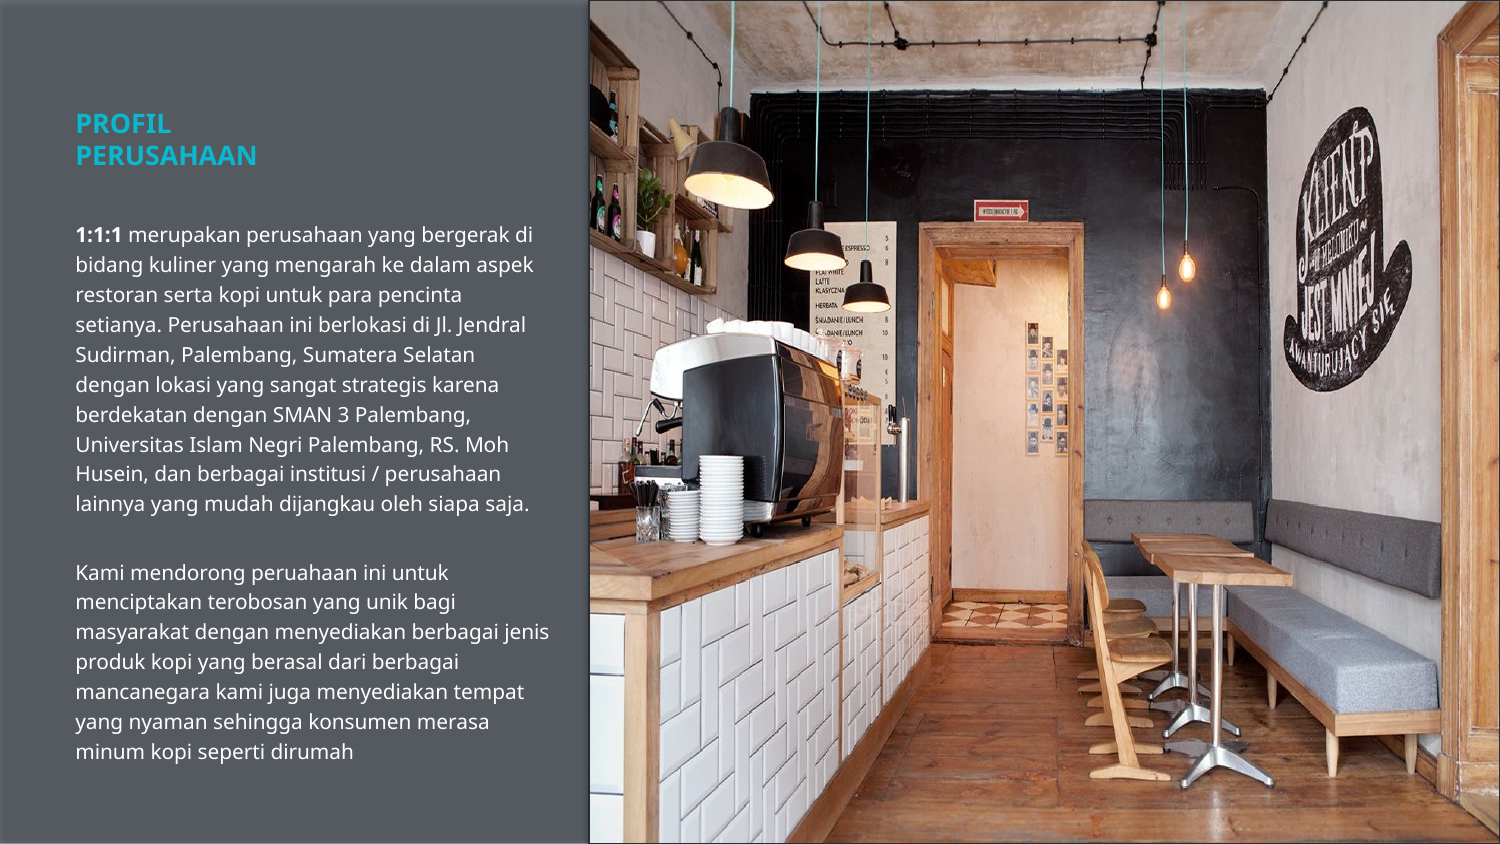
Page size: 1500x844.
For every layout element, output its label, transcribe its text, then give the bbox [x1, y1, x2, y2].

list 1:1:1 merupakan perusahaan yang bergerak di bidang kuliner yang mengarah ke dalam aspek restoran serta kopi untuk para pencinta setianya. Perusahaan ini berlokasi di Jl. Jendral Sudirman, Palembang, Sumatera Selatan dengan lokasi yang sangat strategis karena berdekatan dengan SMAN 3 Palembang, Universitas Islam Negri Palembang, RS. Moh Husein, dan berbagai institusi / perusahaan lainnya yang mudah dijangkau oleh siapa saja. Kami mendorong peruahaan ini untuk menciptakan terobosan yang unik bagi masyarakat dengan menyediakan berbagai jenis produk kopi yang berasal dari berbagai mancanegara kami juga menyediakan tempat yang nyaman sehingga konsumen merasa minum kopi seperti dirumah [64, 177, 565, 540]
title PROFIL PERUSAHAAN [64, 101, 565, 177]
text_box [588, 0, 1500, 844]
